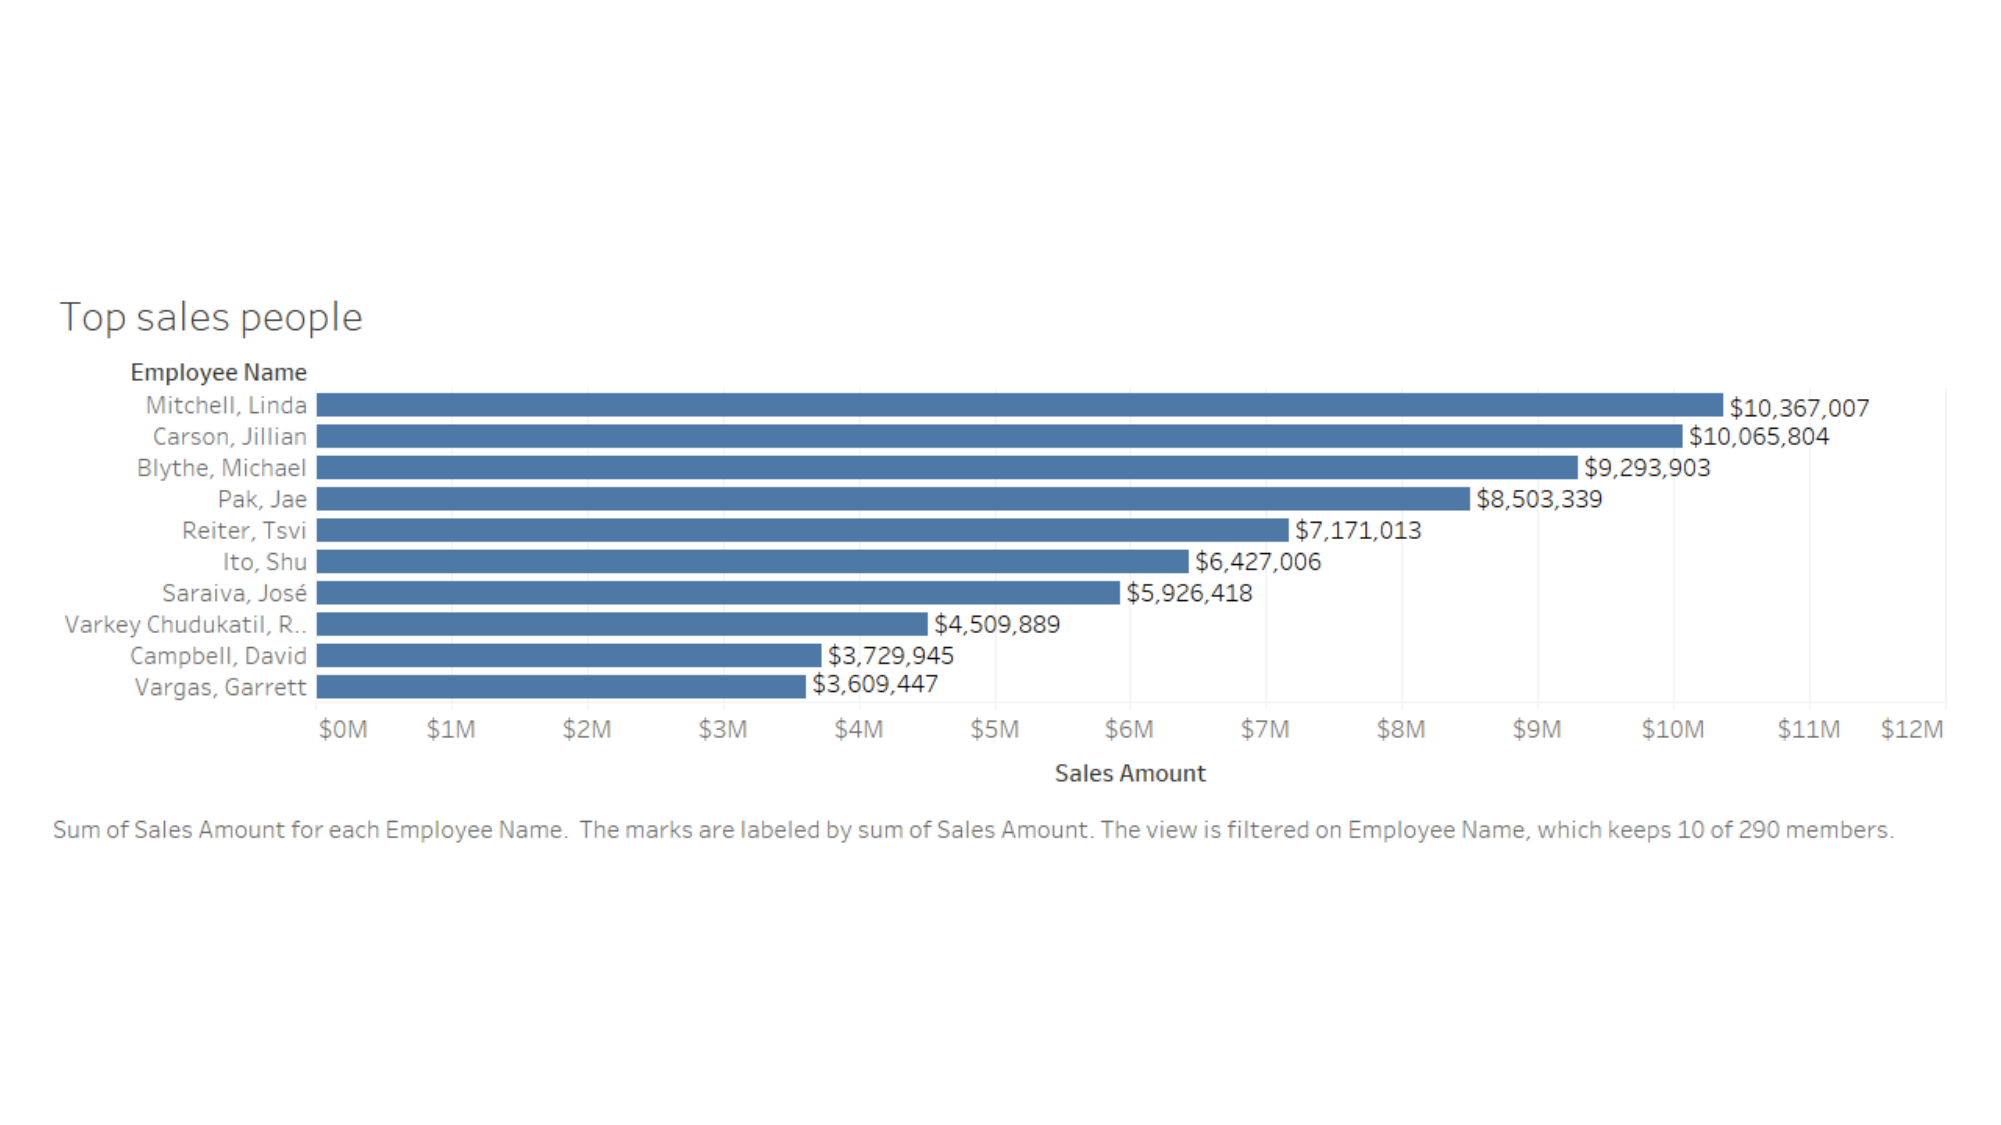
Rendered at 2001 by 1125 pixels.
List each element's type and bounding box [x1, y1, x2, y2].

picture [53, 279, 1947, 846]
